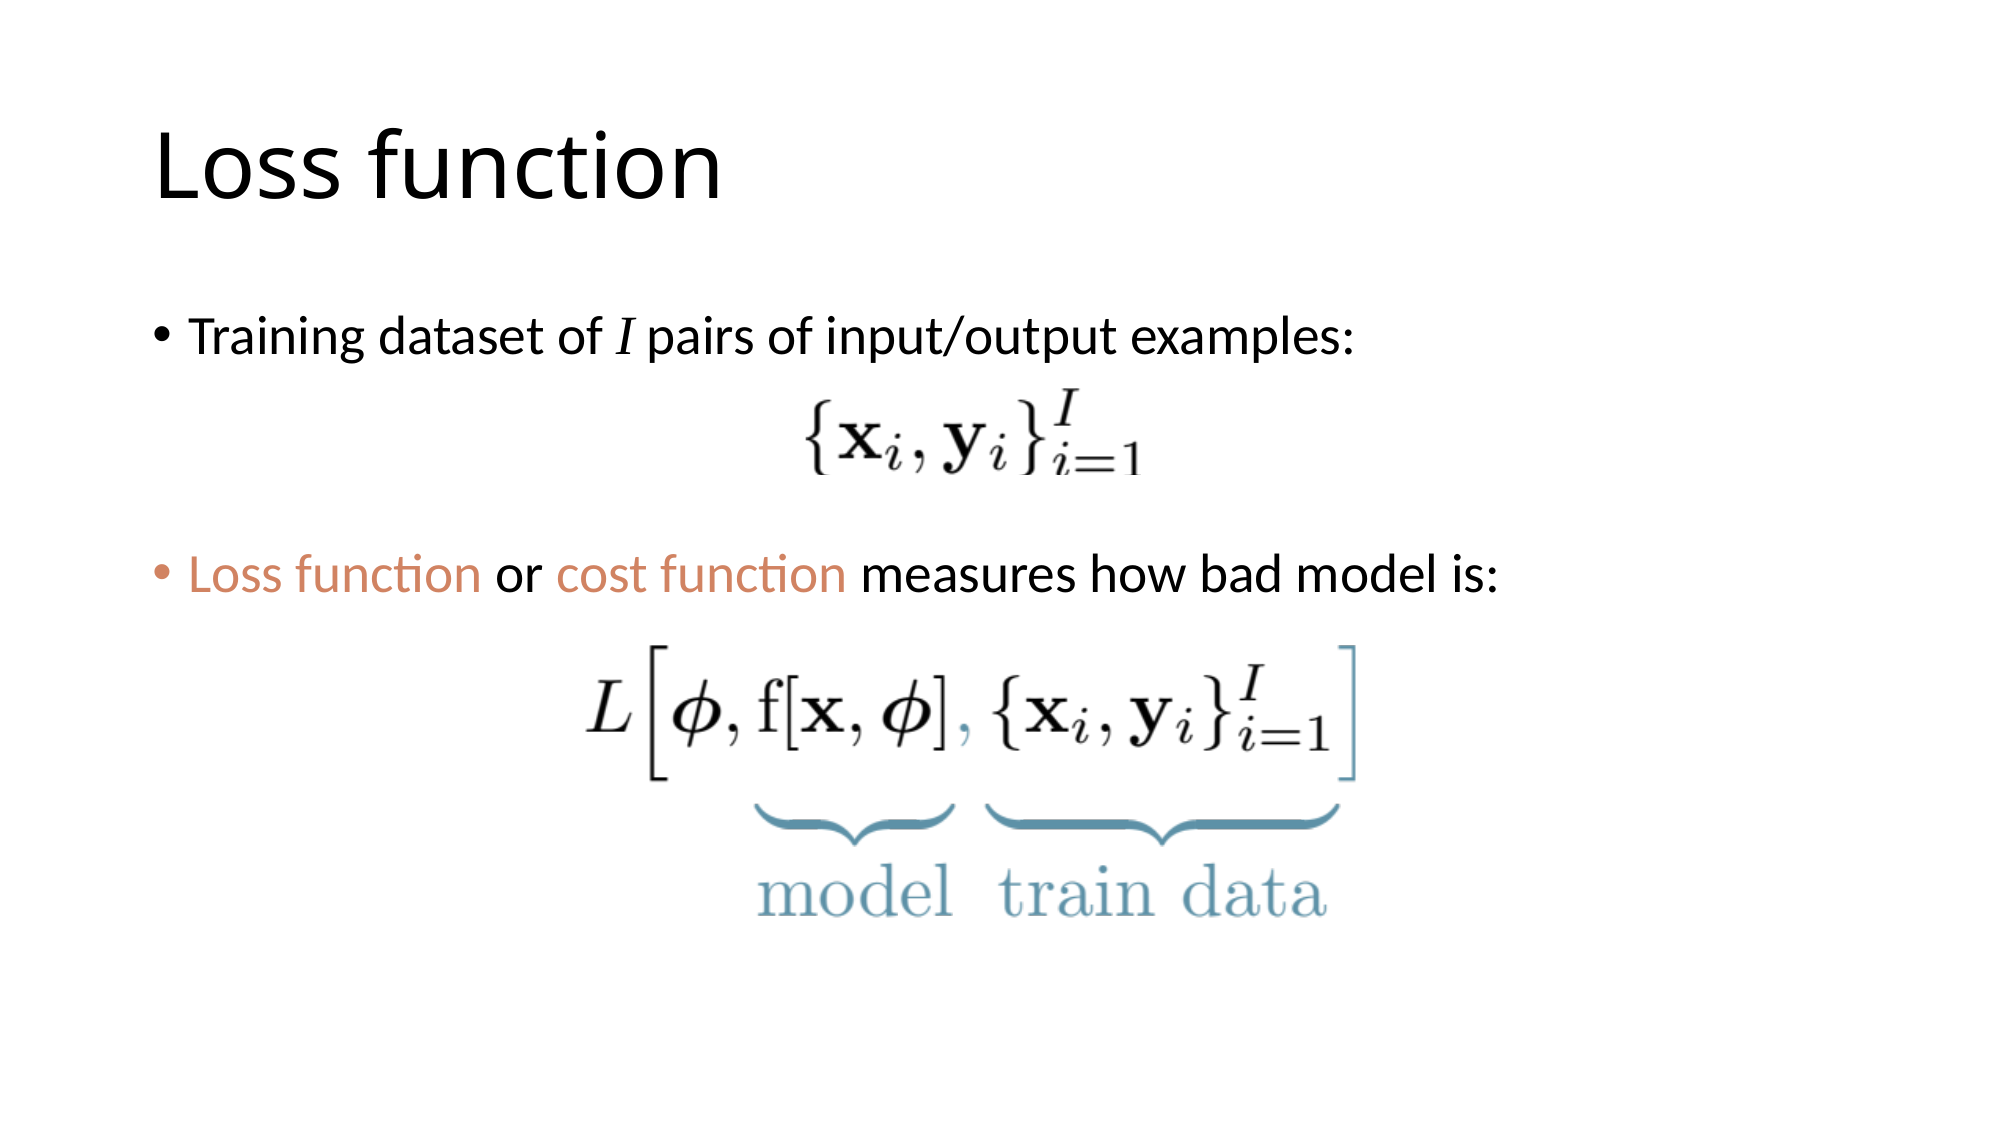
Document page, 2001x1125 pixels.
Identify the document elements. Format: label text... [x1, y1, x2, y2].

list Training dataset of I pairs of input/output examples: Loss function or cost function measures how bad model is: or for short: [137, 299, 1863, 1014]
picture [584, 644, 1356, 918]
title Loss function [137, 59, 1863, 278]
picture [805, 387, 1141, 475]
